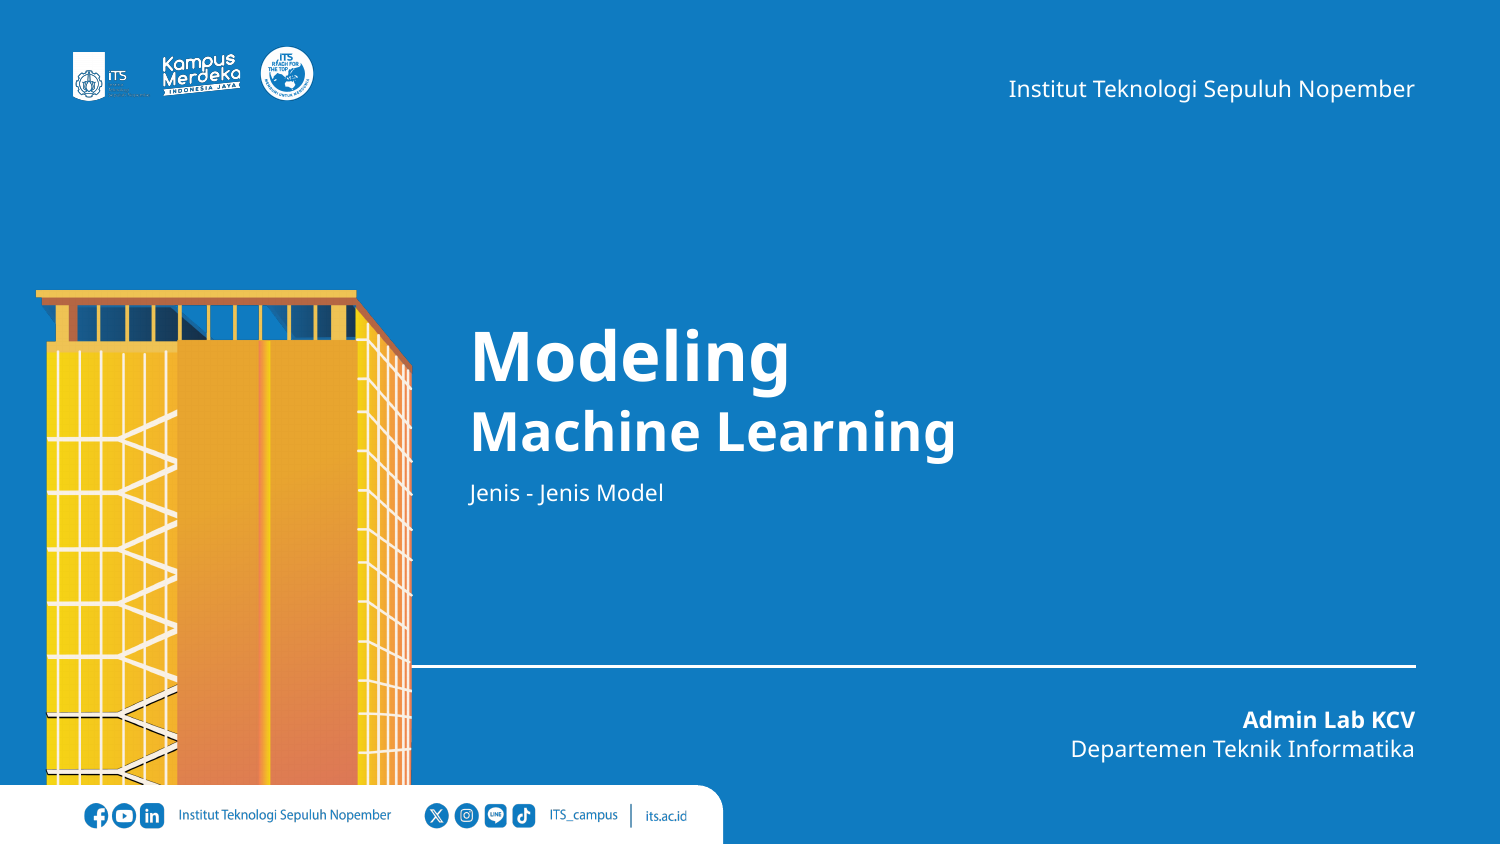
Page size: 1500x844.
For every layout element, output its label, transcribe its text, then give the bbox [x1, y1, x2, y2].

text_box Admin Lab KCV [1106, 706, 1416, 734]
text_box Modeling Machine Learning [469, 311, 1218, 462]
text_box Departemen Teknik Informatika [1022, 734, 1416, 792]
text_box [72, 46, 315, 101]
text_box Institut Teknologi Sepuluh Nopember [948, 72, 1416, 103]
picture [24, 272, 430, 784]
text_box Jenis - Jenis Model [469, 467, 1158, 507]
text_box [0, 784, 724, 844]
